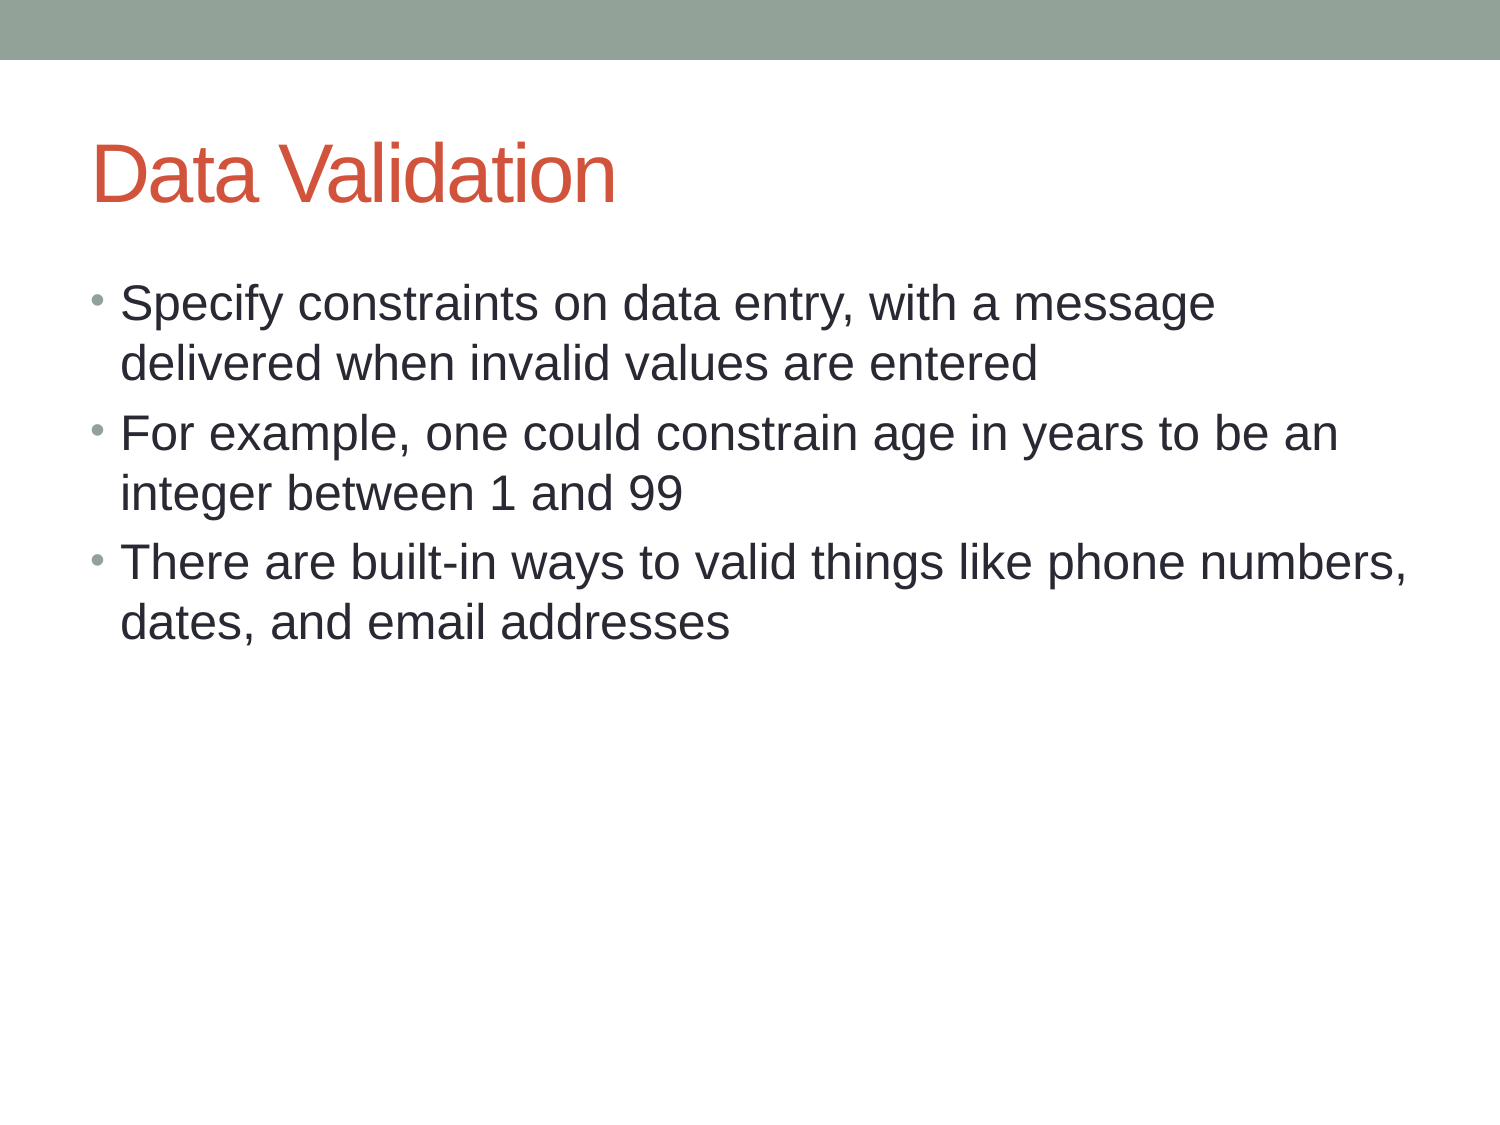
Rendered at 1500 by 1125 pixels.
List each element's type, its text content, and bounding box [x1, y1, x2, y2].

title Data Validation [75, 87, 1425, 250]
list Specify constraints on data entry, with a message delivered when invalid values are entered For example, one could constrain age in years to be an integer between 1 and 99 There are built-in ways to valid things like phone numbers, dates, and email addresses [75, 262, 1425, 1063]
